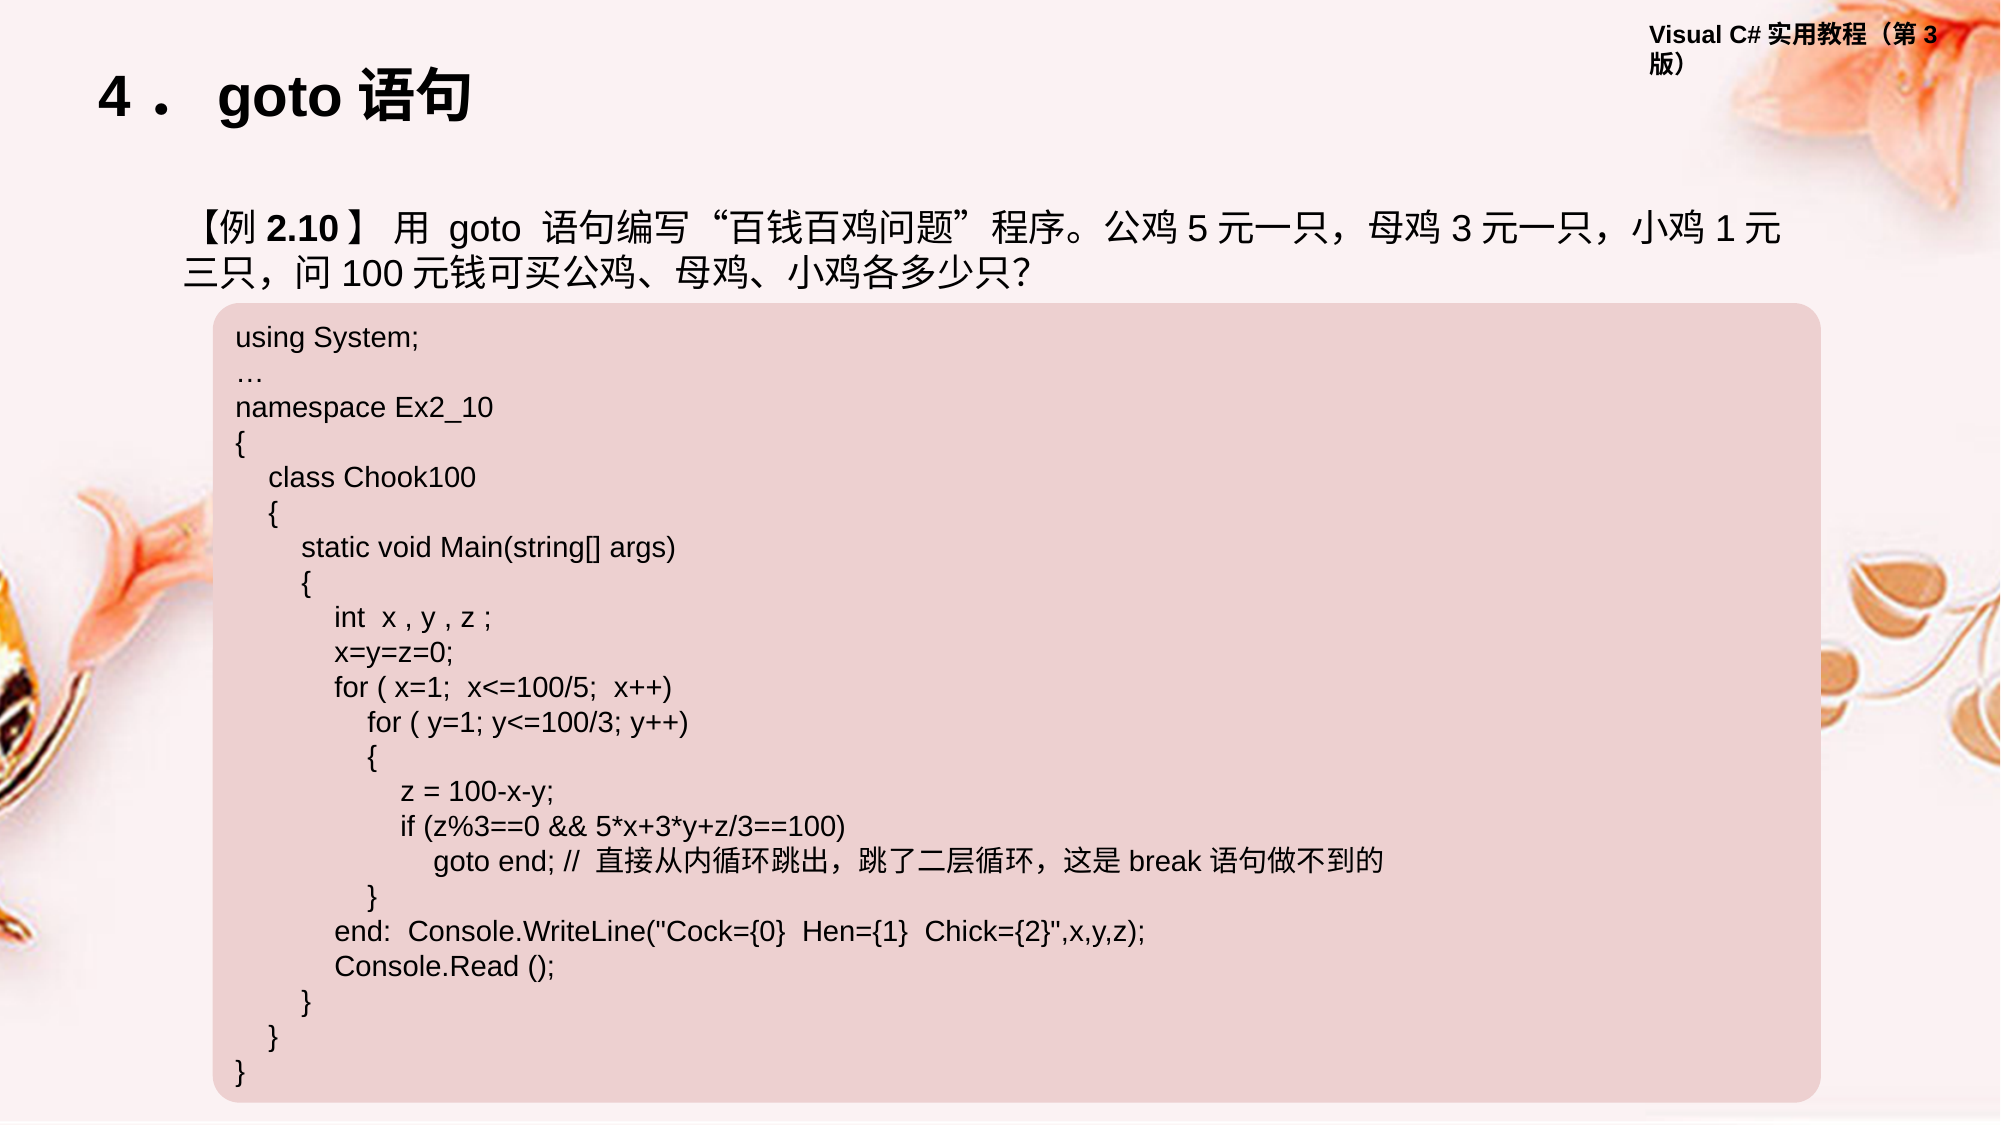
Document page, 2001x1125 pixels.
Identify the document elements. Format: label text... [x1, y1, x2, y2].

text_box 【例2.10】 用 goto 语句编写“百钱百鸡问题”程序。公鸡5元一只，母鸡3元一只，小鸡1元三只，问100元钱可买公鸡、母鸡、小鸡各多少只？ [167, 197, 1821, 302]
text_box using System; … namespace Ex2_10 { class Chook100 { static void Main(string[] args) { int x , y , z ; x=y=z=0; for ( x=1; x<=100/5; x++) for ( y=1; y<=100/3; y++) { z = 100-x-y; if (z%3==0 && 5*x+3*y+z/3==100) goto end; // 直接从内循环跳出，跳了二层循环，这是break语句做不到的 } end: Console.WriteLine("Cock={0} Hen={1} Chick={2}",x,y,z); Console.Read (); } } } [212, 303, 1821, 1103]
picture [0, 0, 2001, 1125]
text_box 4．goto语句 [83, 58, 773, 136]
